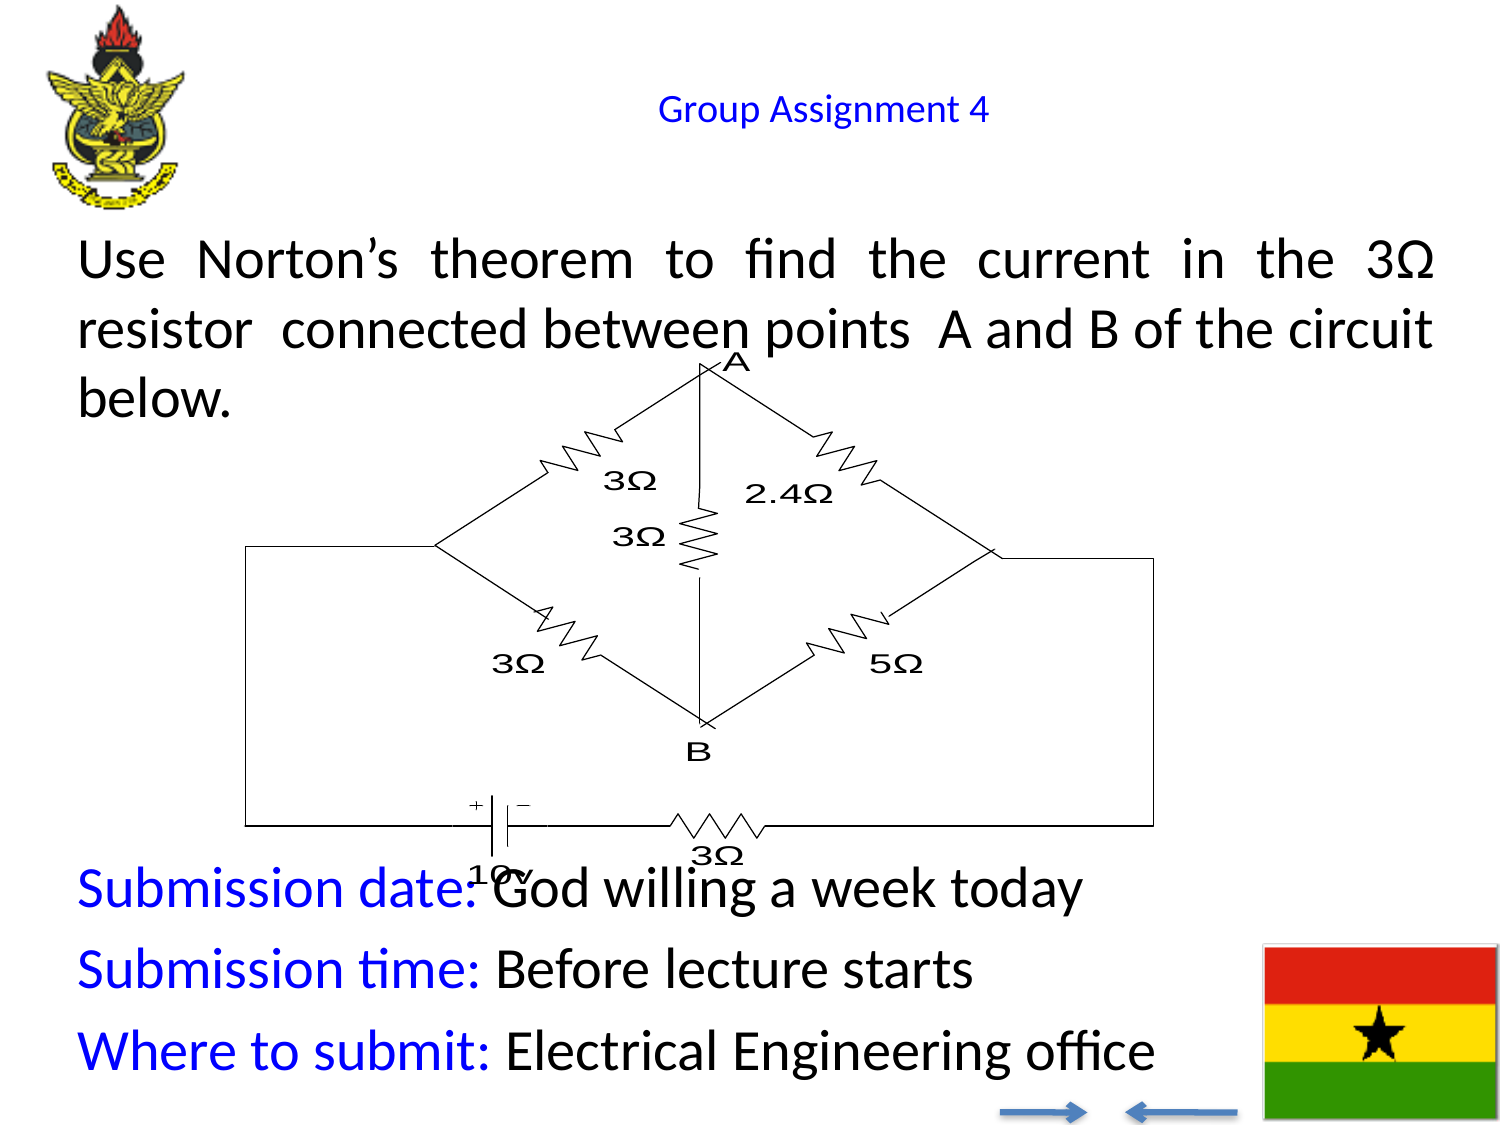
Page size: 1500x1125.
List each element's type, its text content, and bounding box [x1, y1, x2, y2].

subtitle Use Norton’s theorem to find the current in the 3Ω resistor connected between points A and B of the circuit below. Submission date: God willing a week today Submission time: Before lecture starts Where to submit: Electrical Engineering office [62, 212, 1450, 1125]
picture [1262, 943, 1500, 1125]
title Group Assignment 4 [229, 24, 1500, 188]
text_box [237, 337, 1163, 901]
picture [0, 0, 226, 226]
